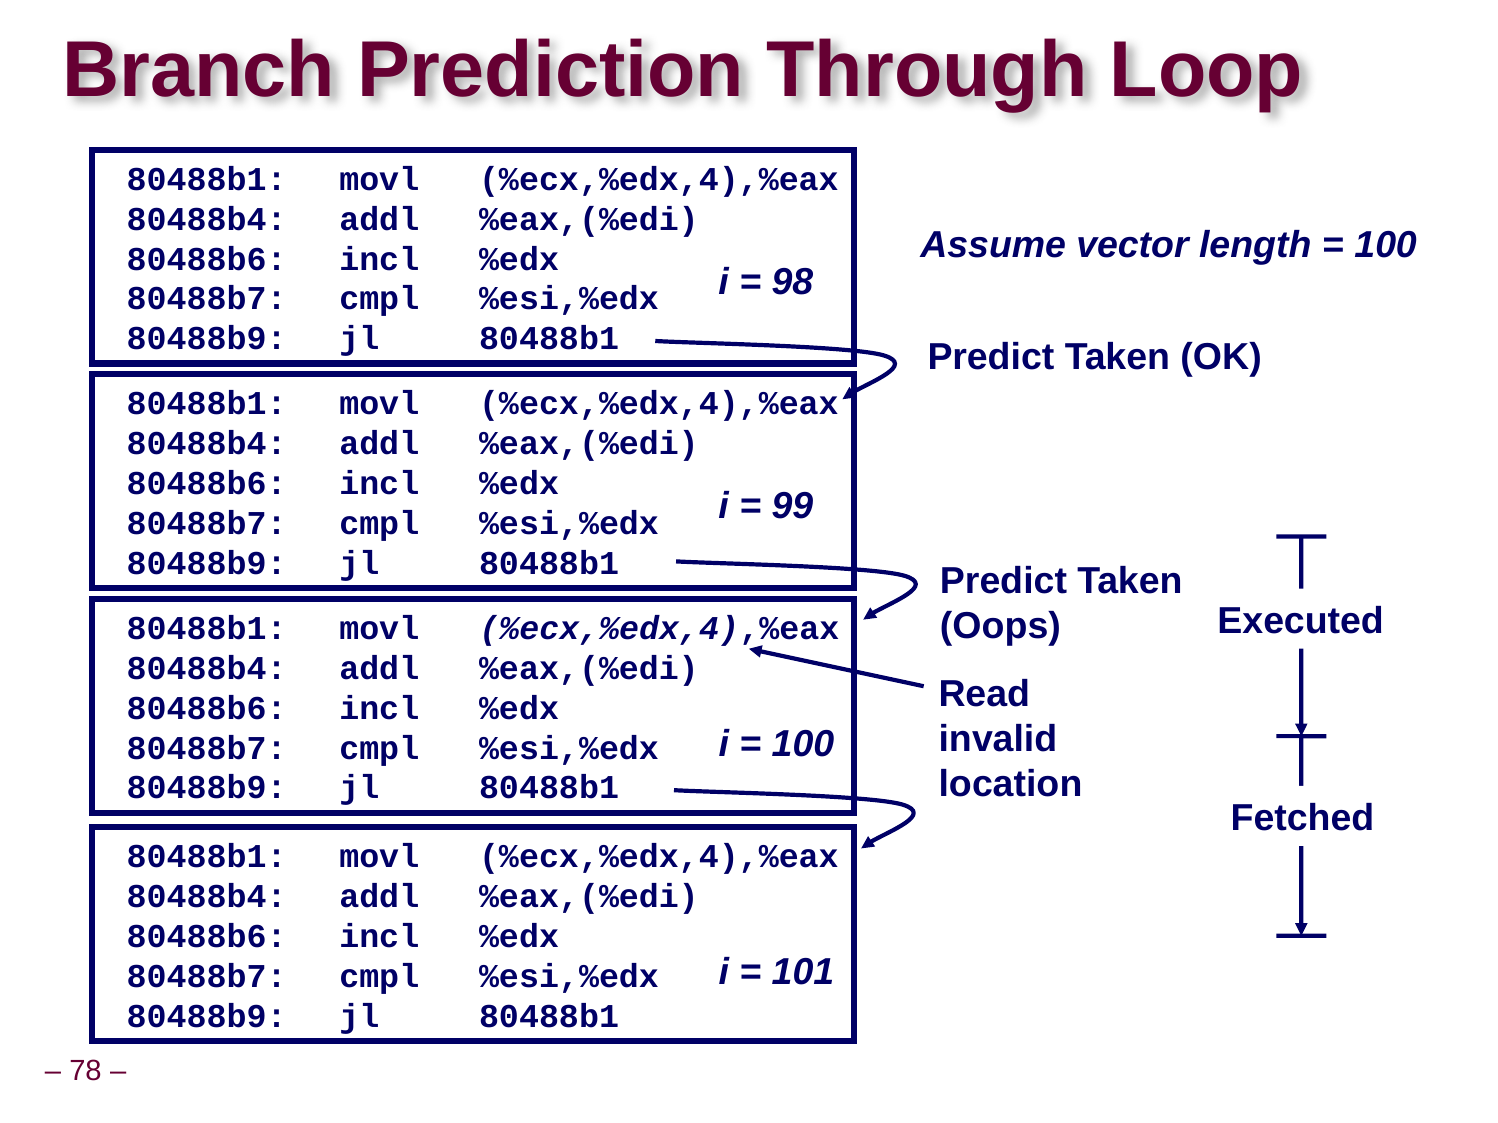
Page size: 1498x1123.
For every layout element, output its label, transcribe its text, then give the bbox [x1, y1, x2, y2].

text_box Executed [1202, 588, 1399, 649]
text_box Predict Taken (Oops) [925, 548, 1198, 654]
title Branch Prediction Through Loop [62, 24, 1350, 119]
text_box [1295, 649, 1308, 736]
text_box 80488b1: movl (%ecx,%edx,4),%eax 80488b4: addl %eax,(%edi) 80488b6: incl %edx 80488b7: cmpl %esi,%edx 80488b9: jl 80488b1 [91, 827, 855, 1042]
text_box i = 98 [703, 249, 829, 310]
text_box [655, 340, 896, 400]
text_box [673, 790, 914, 849]
text_box i = 101 [703, 939, 850, 1000]
text_box Fetched [1215, 785, 1390, 846]
text_box i = 100 [703, 711, 850, 771]
text_box [1295, 846, 1308, 935]
text_box Read invalid location [923, 661, 1136, 812]
text_box Predict Taken (OK) [912, 324, 1277, 385]
text_box [676, 561, 916, 620]
text_box [748, 645, 924, 687]
text_box 80488b1: movl (%ecx,%edx,4),%eax 80488b4: addl %eax,(%edi) 80488b6: incl %edx 80488b7: cmpl %esi,%edx 80488b9: jl 80488b1 [91, 374, 855, 589]
text_box Assume vector length = 100 [905, 212, 1433, 272]
text_box 80488b1: movl (%ecx,%edx,4),%eax 80488b4: addl %eax,(%edi) 80488b6: incl %edx 80488b7: cmpl %esi,%edx 80488b9: jl 80488b1 [91, 598, 855, 813]
text_box i = 99 [703, 474, 829, 534]
text_box 80488b1: movl (%ecx,%edx,4),%eax 80488b4: addl %eax,(%edi) 80488b6: incl %edx 80488b7: cmpl %esi,%edx 80488b9: jl 80488b1 [91, 149, 855, 364]
